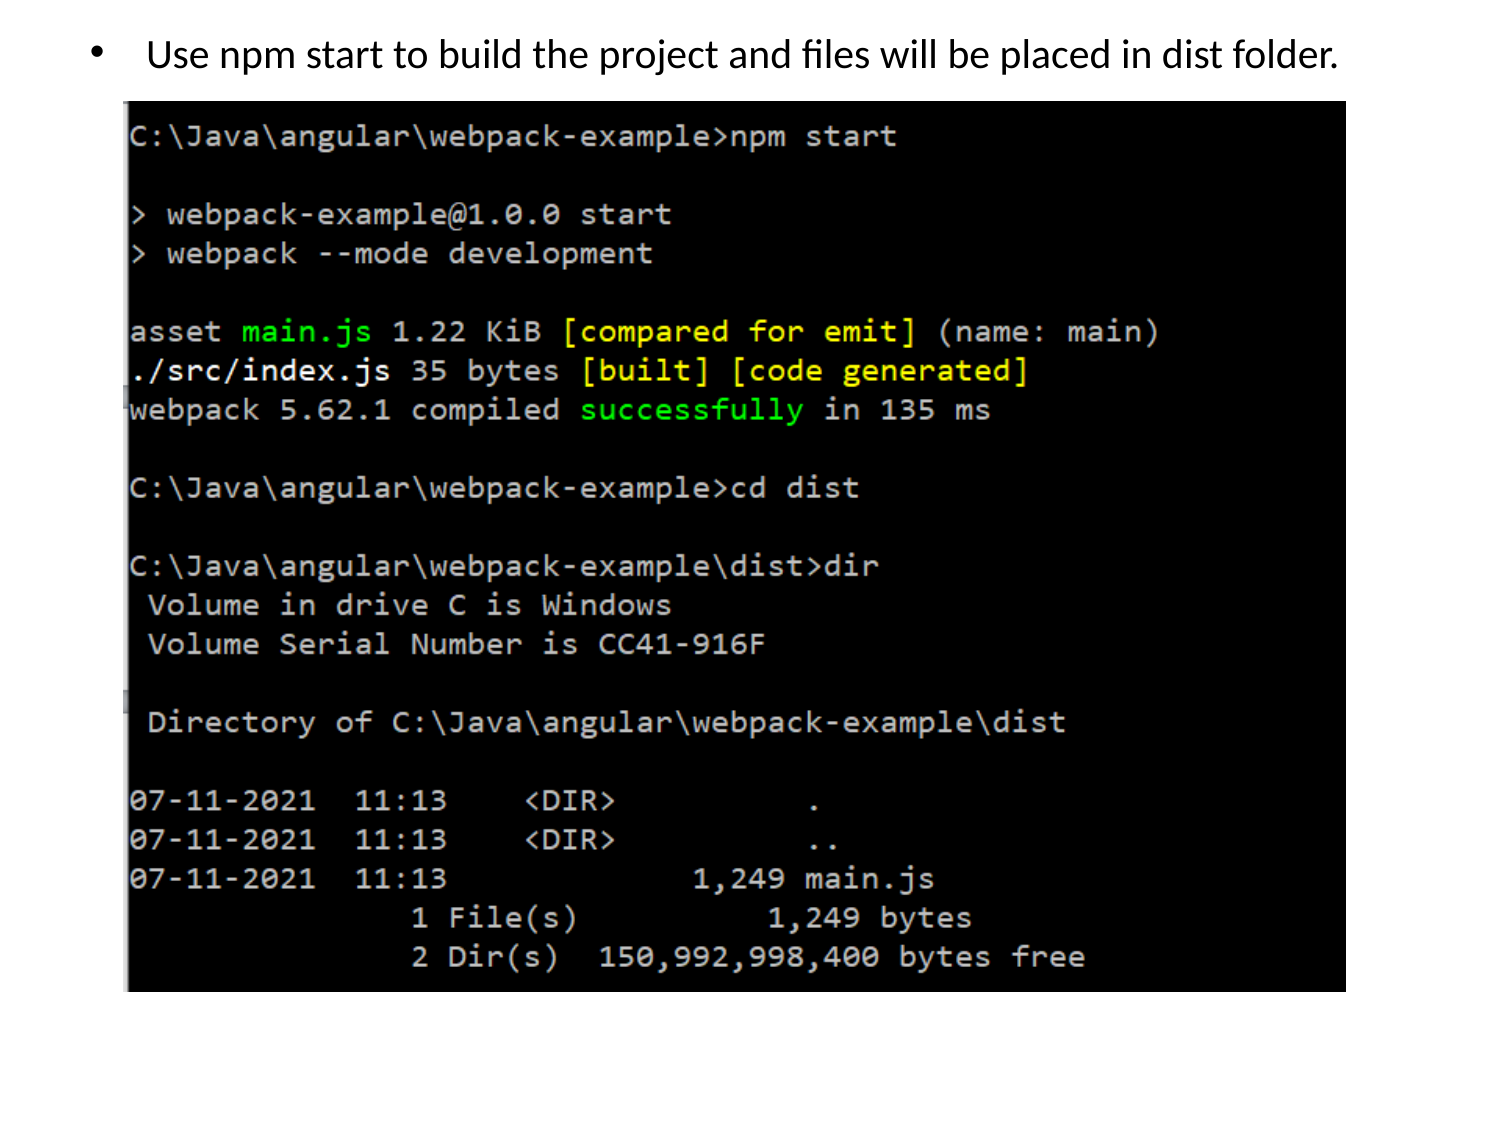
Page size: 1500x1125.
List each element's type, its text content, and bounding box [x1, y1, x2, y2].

list Use npm start to build the project and files will be placed in dist folder. [75, 19, 1425, 1005]
picture [123, 101, 1346, 993]
